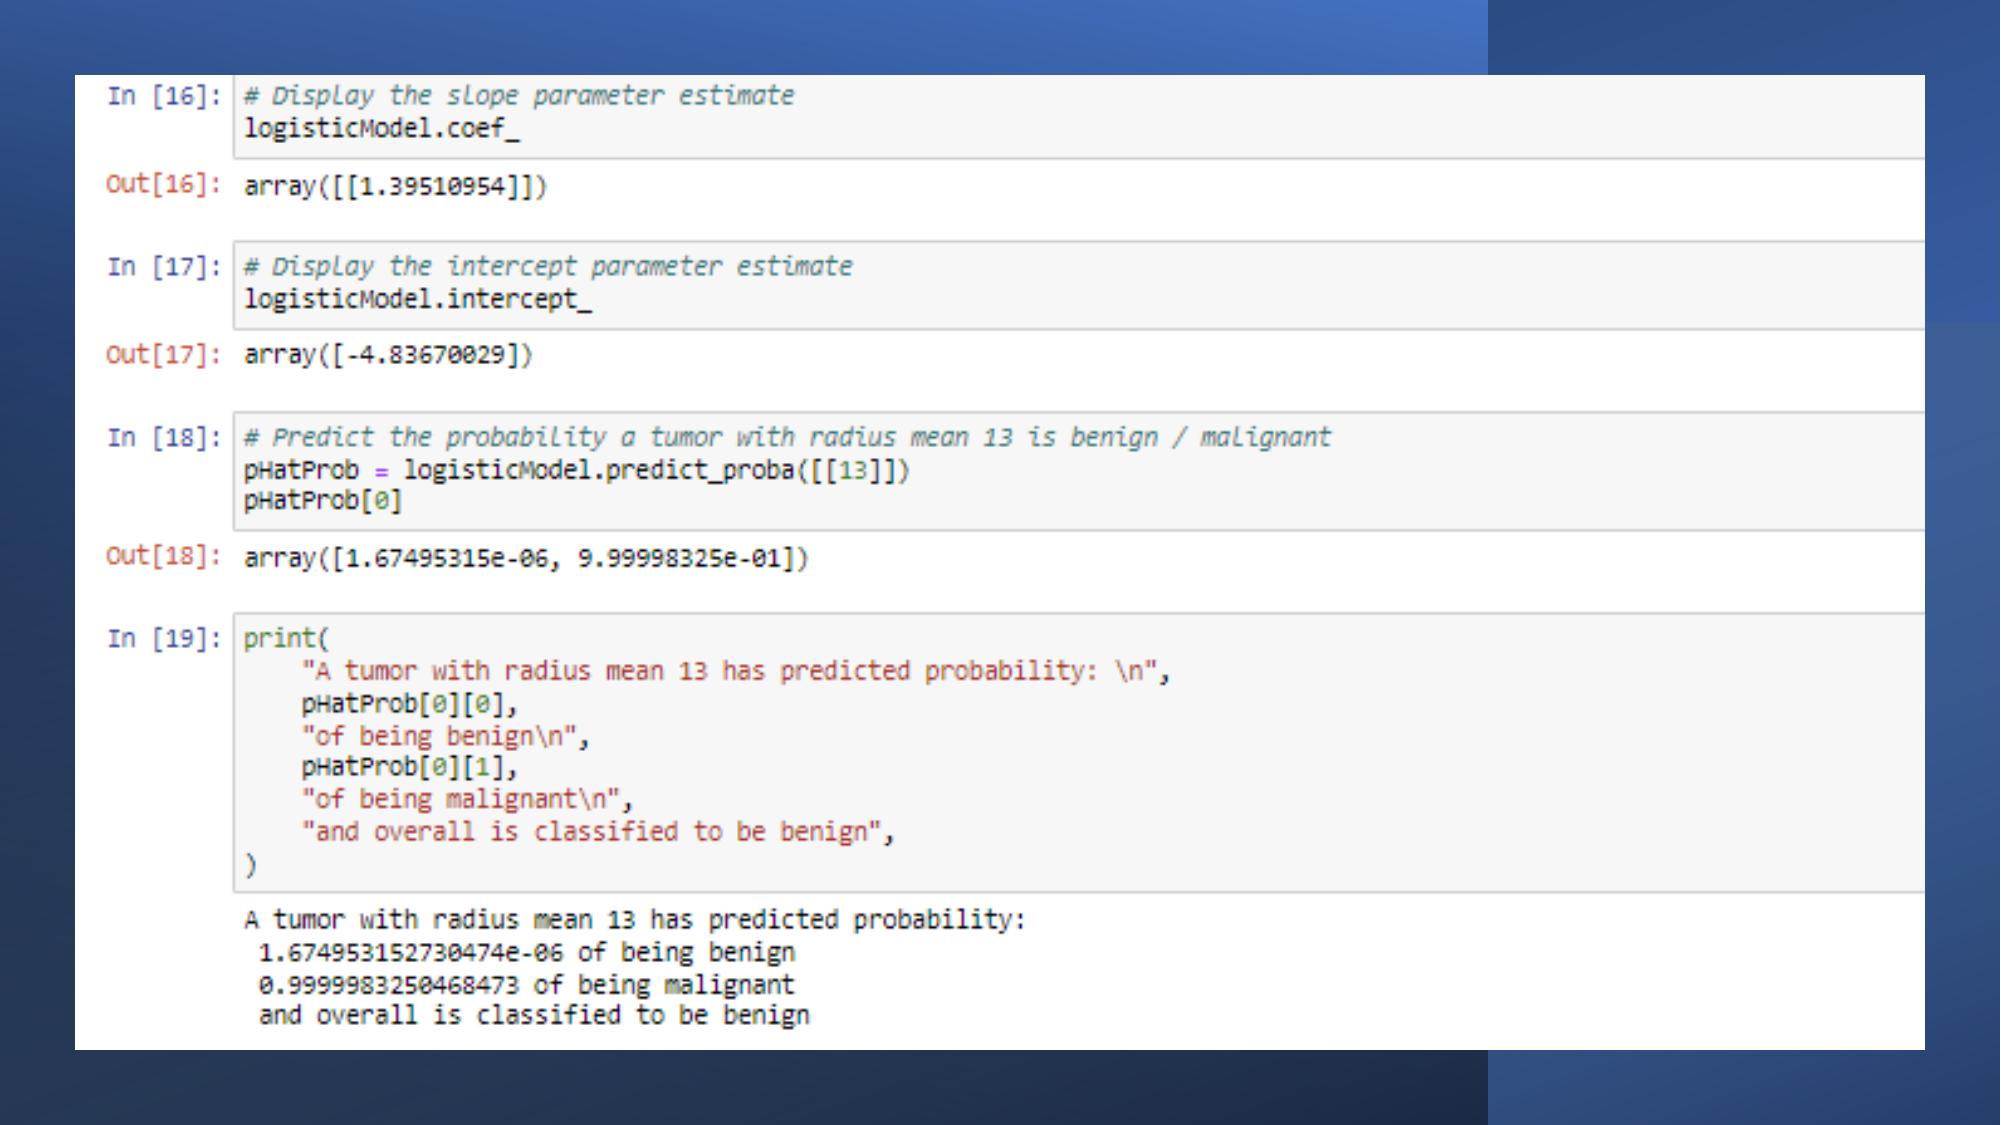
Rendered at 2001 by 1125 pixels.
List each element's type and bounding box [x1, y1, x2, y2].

picture [74, 74, 1925, 1050]
text_box [0, 321, 2000, 1125]
text_box [1489, 0, 2000, 321]
text_box [0, 0, 1489, 321]
